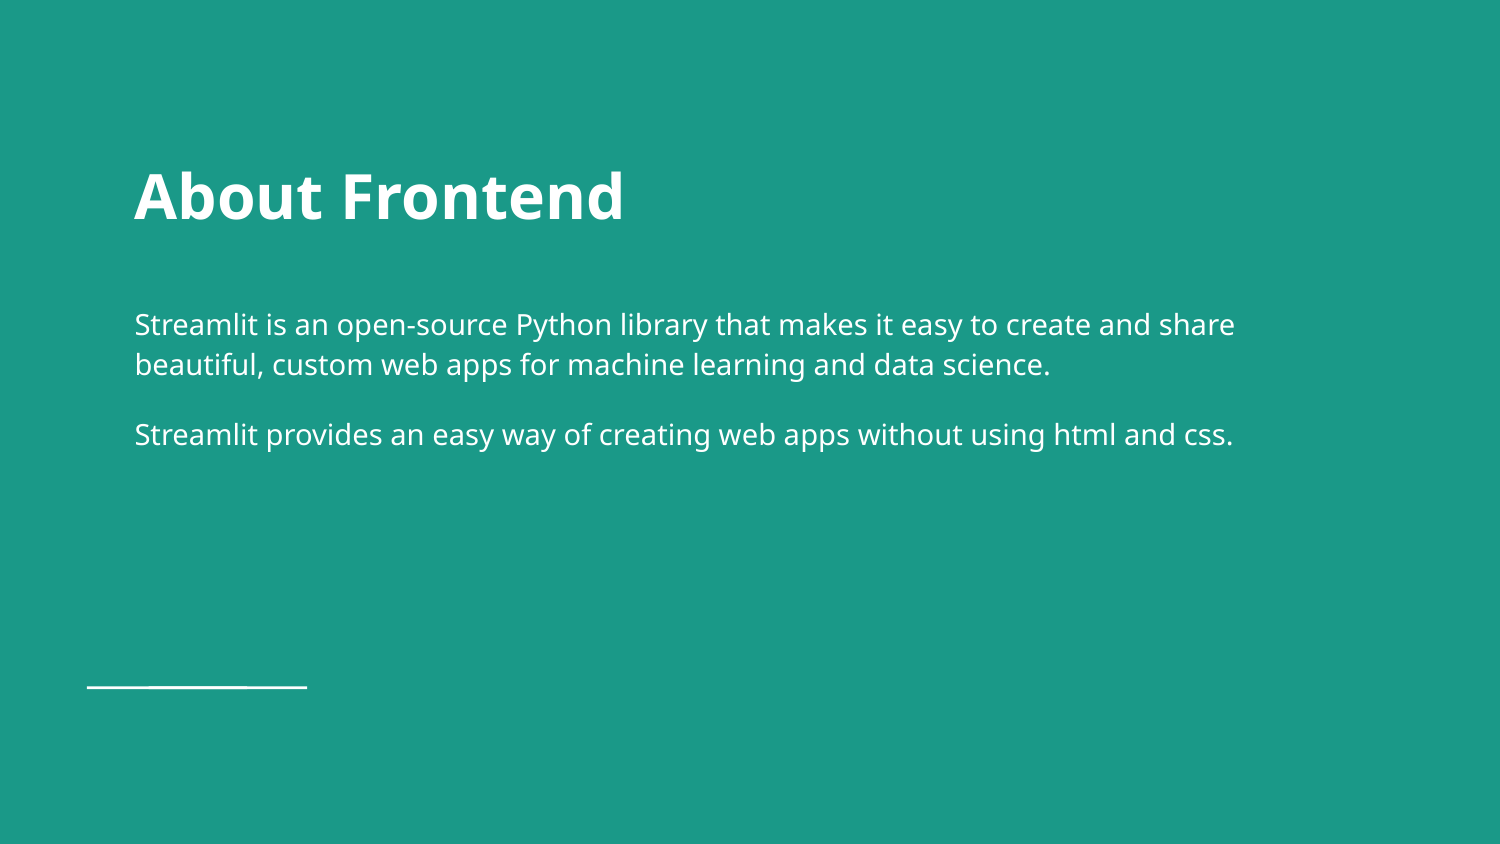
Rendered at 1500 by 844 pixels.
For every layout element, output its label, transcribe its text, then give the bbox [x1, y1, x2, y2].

title About Frontend [119, 141, 1272, 253]
title Streamlit is an open-source Python library that makes it easy to create and share beautiful, custom web apps for machine learning and data science. Streamlit provides an easy way of creating web apps without using html and css. [119, 286, 1272, 650]
